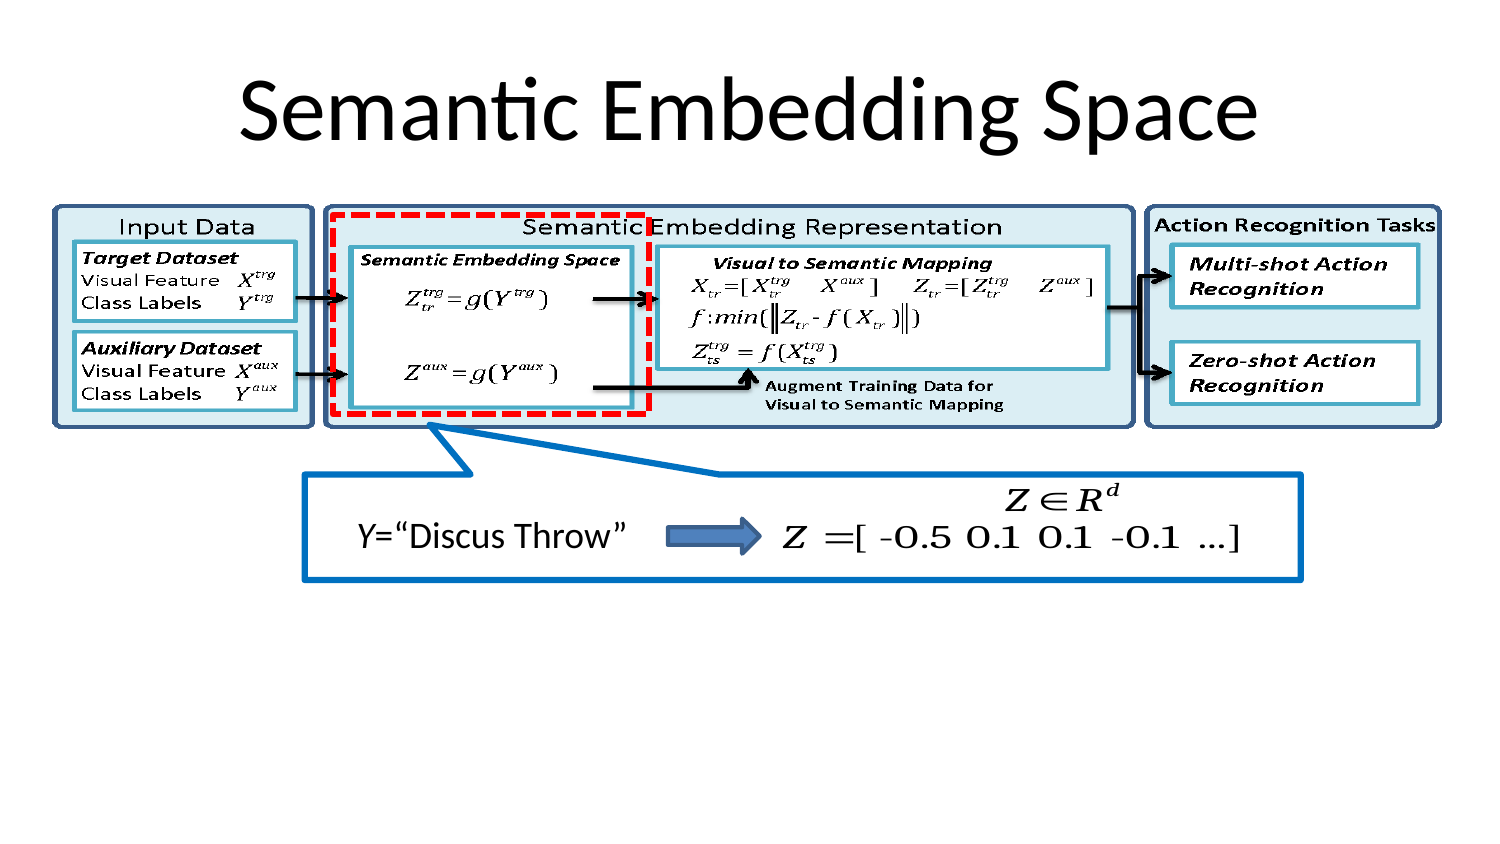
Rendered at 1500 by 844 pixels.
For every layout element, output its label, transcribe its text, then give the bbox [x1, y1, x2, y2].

picture [46, 201, 1449, 431]
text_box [304, 474, 1301, 581]
title Semantic Embedding Space [75, 33, 1425, 175]
